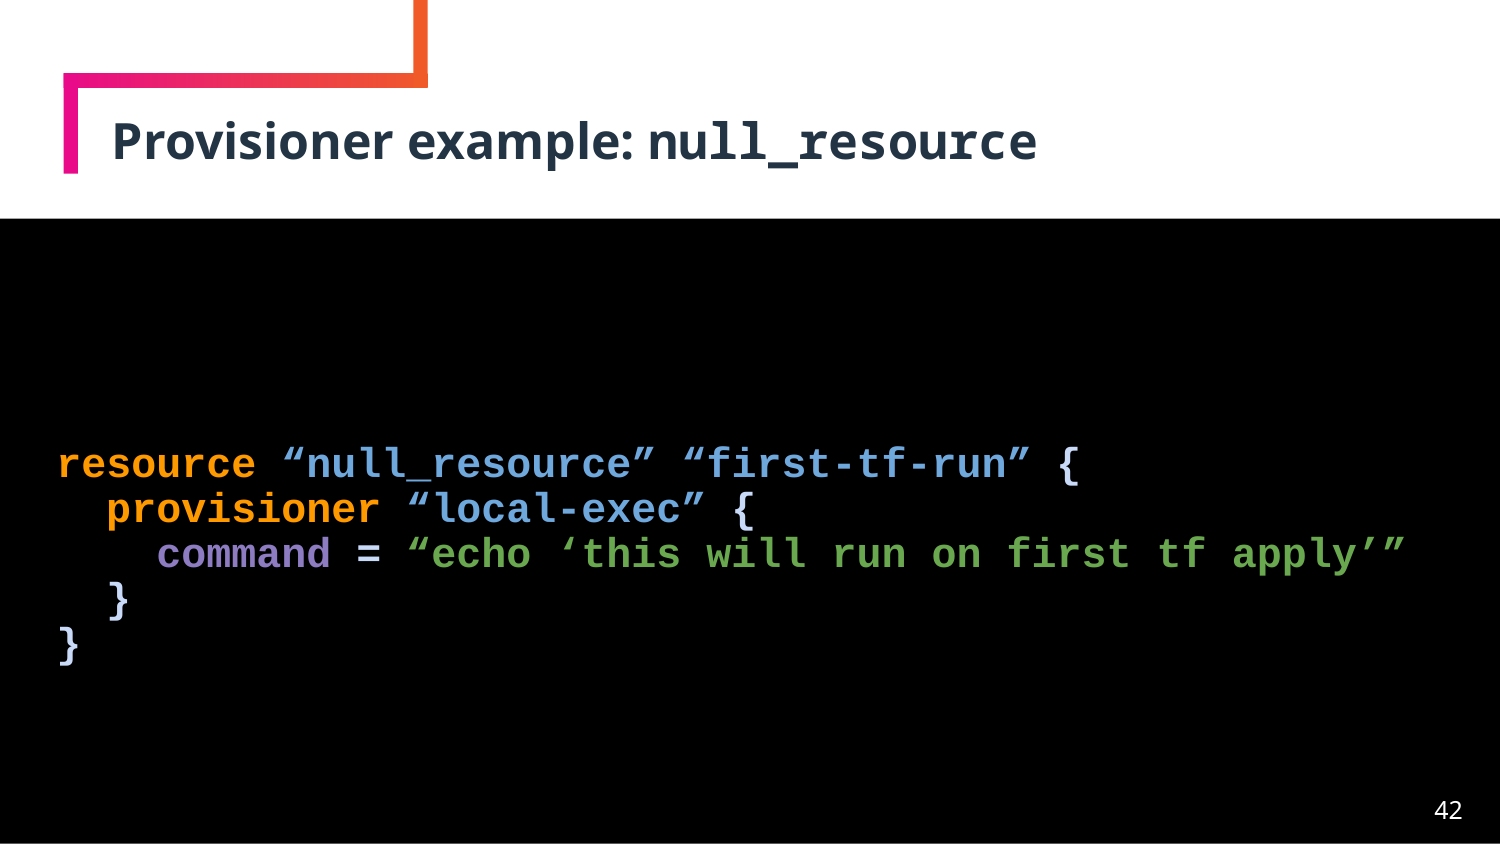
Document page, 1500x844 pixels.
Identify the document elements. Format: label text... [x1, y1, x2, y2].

slide_number 42 [1403, 779, 1494, 844]
title Provisioner example: null_resource [100, 117, 1455, 169]
list resource “null_resource” “first-tf-run” { provisioner “local-exec” { command = “echo ‘this will run on first tf apply’” } } [0, 218, 1500, 844]
